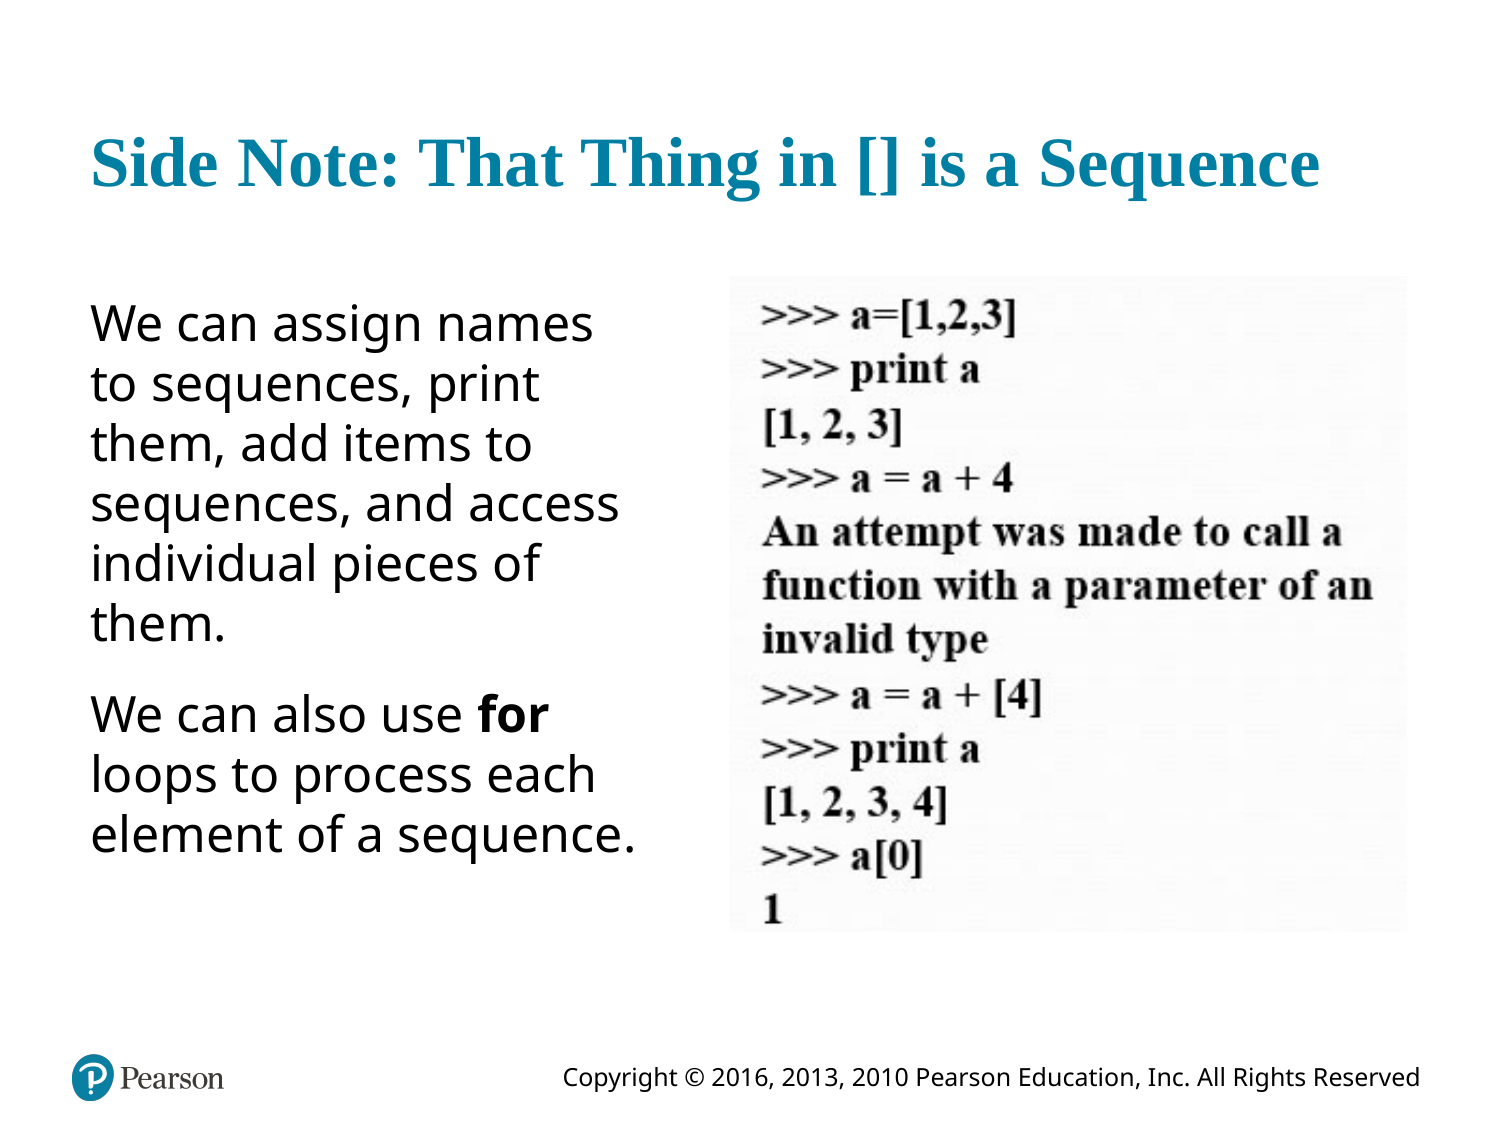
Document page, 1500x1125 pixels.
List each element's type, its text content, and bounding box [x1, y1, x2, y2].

picture [72, 1087, 83, 1101]
title Side Note: That Thing in [] is a Sequence [75, 0, 1425, 216]
picture [80, 1063, 106, 1088]
picture [729, 275, 1408, 933]
picture [72, 1054, 88, 1070]
picture [98, 1054, 224, 1101]
list We can assign names to sequences, print them, add items to sequences, and access individual pieces of them. We can also use for loops to process each element of a sequence. [75, 276, 664, 944]
